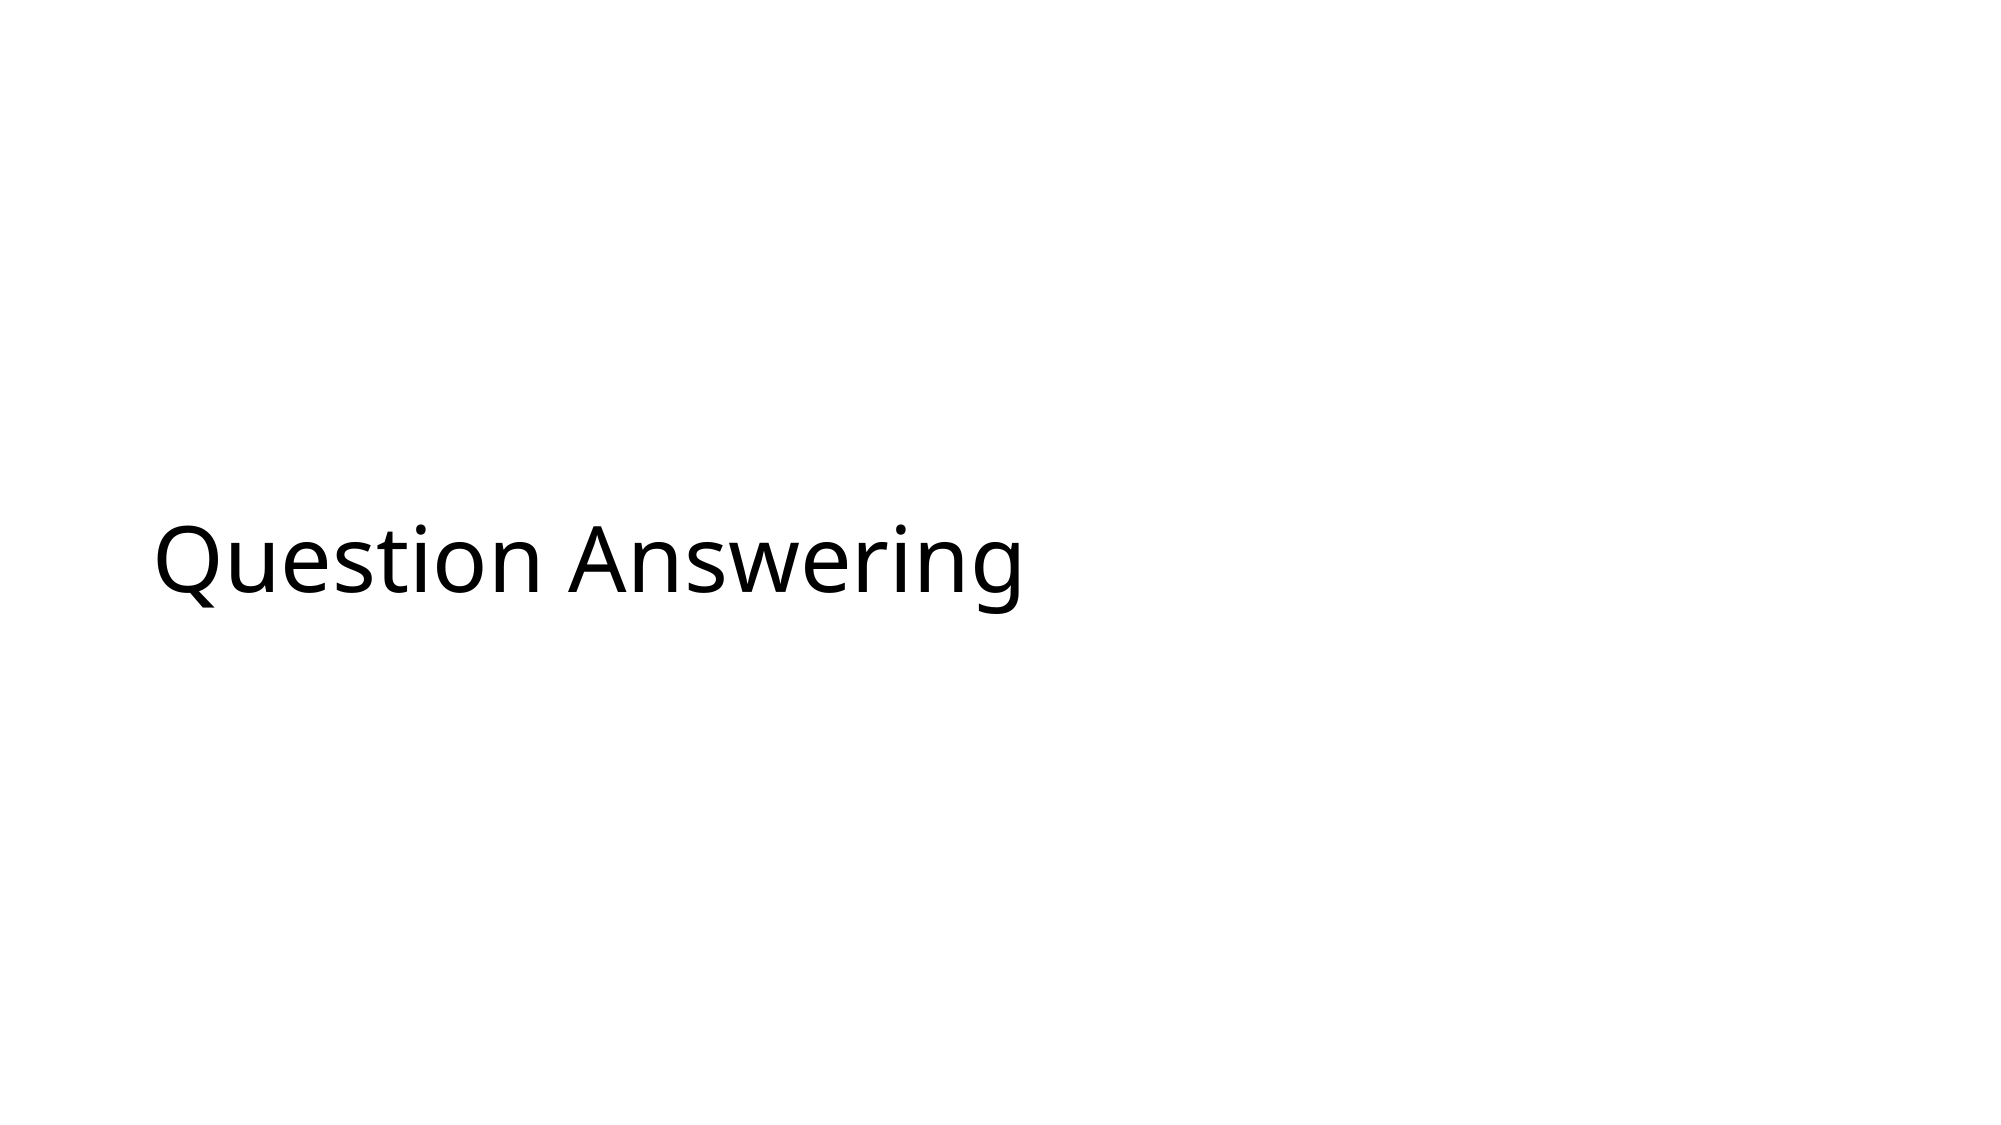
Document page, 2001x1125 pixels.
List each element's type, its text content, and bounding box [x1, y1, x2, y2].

title Question Answering [137, 453, 1863, 672]
